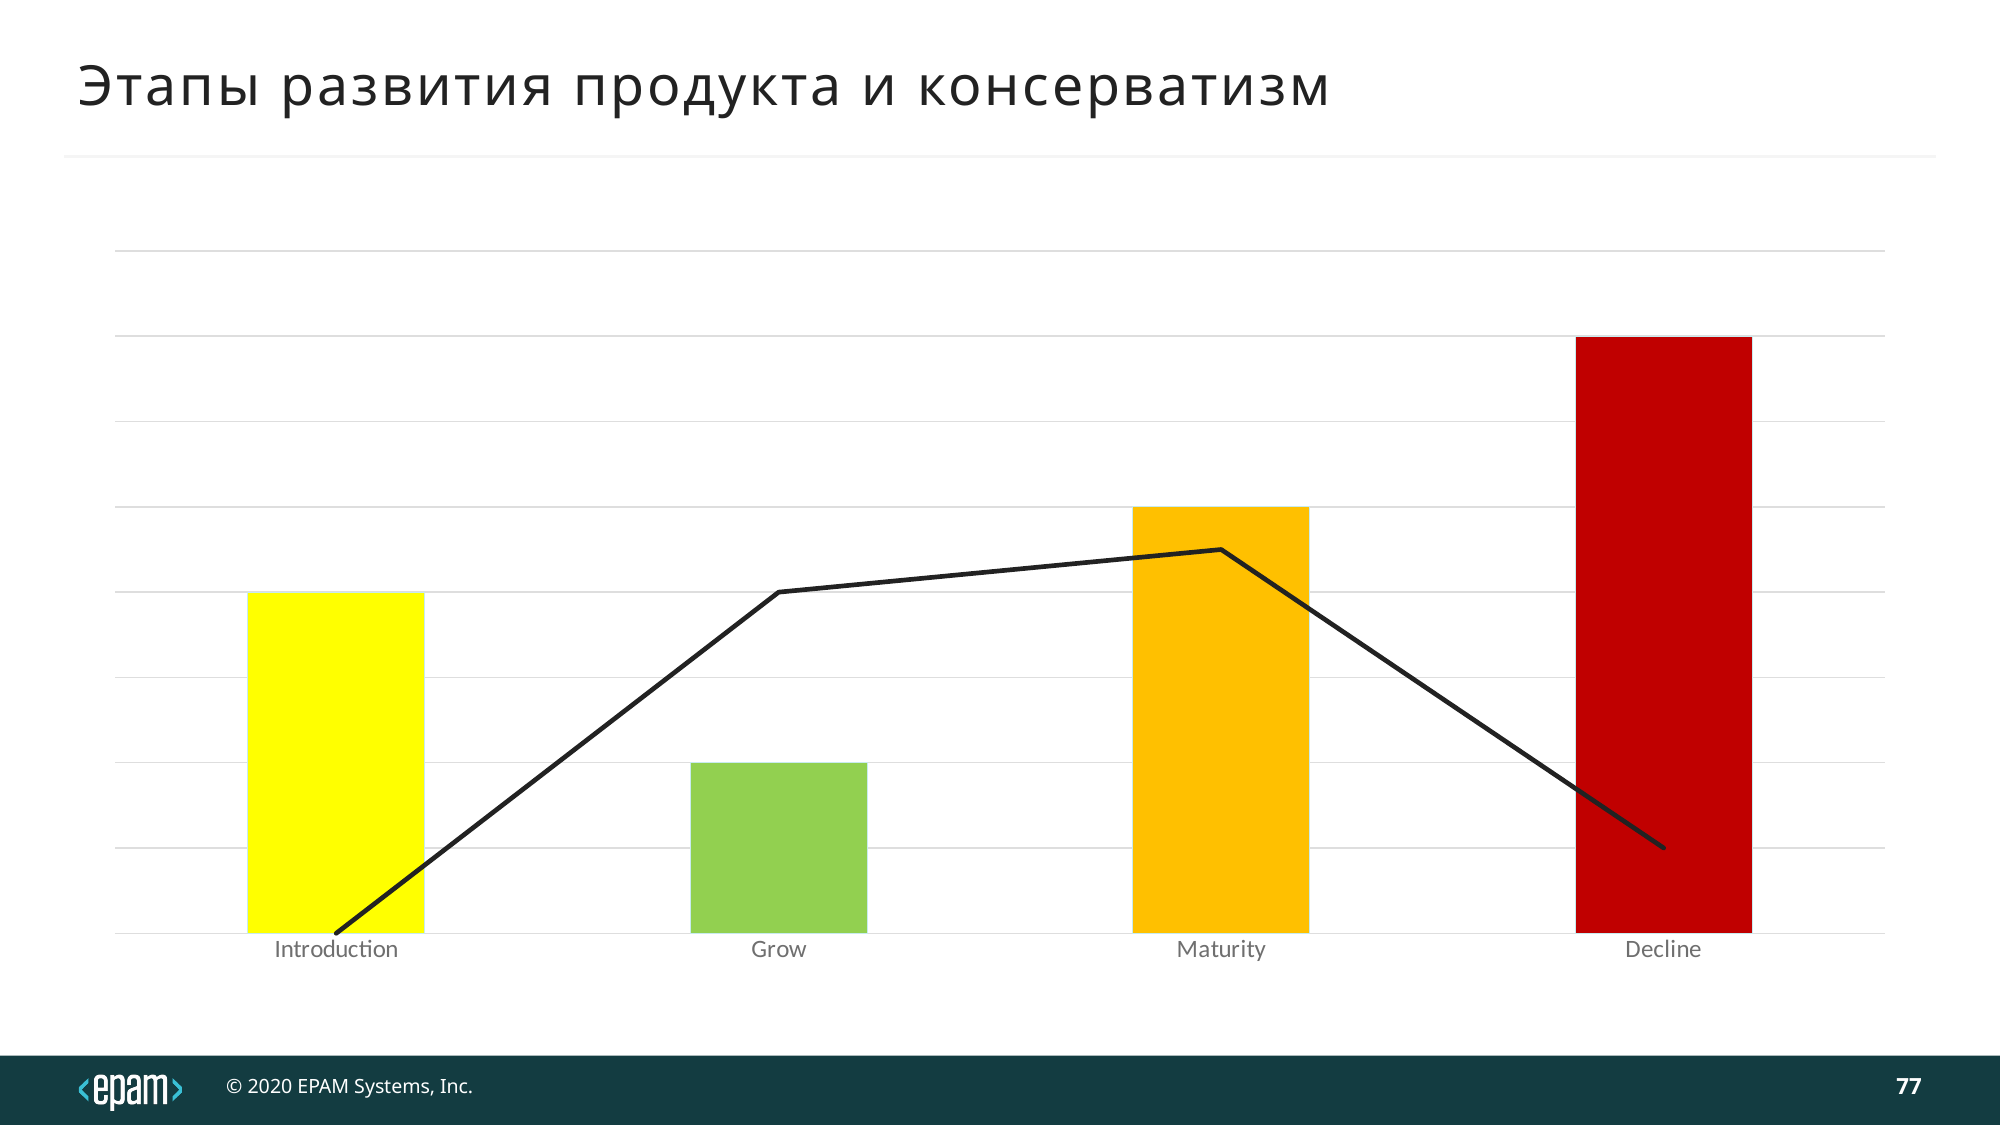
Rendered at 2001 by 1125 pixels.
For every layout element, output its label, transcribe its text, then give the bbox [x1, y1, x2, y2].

title Этапы развития продукта и консерватизм [78, 50, 1922, 116]
chart [78, 236, 1922, 980]
slide_number 77 [1621, 1055, 1922, 1125]
